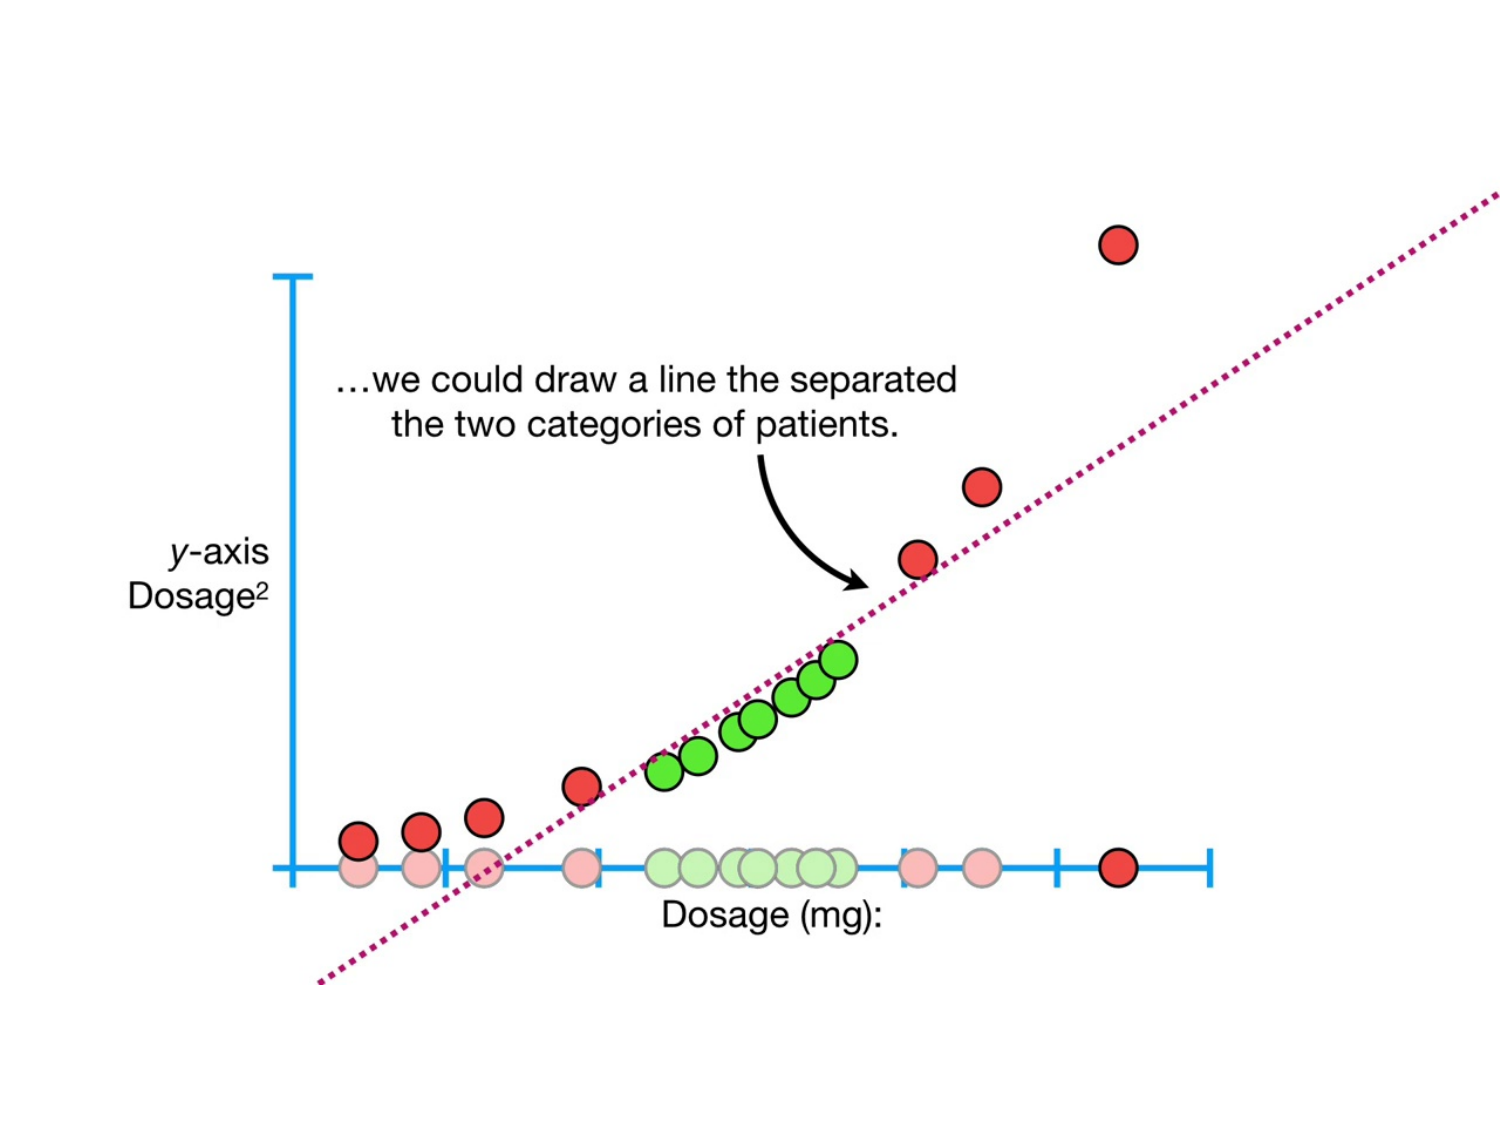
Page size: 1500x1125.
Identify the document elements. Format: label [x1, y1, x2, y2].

picture [0, 140, 1500, 985]
